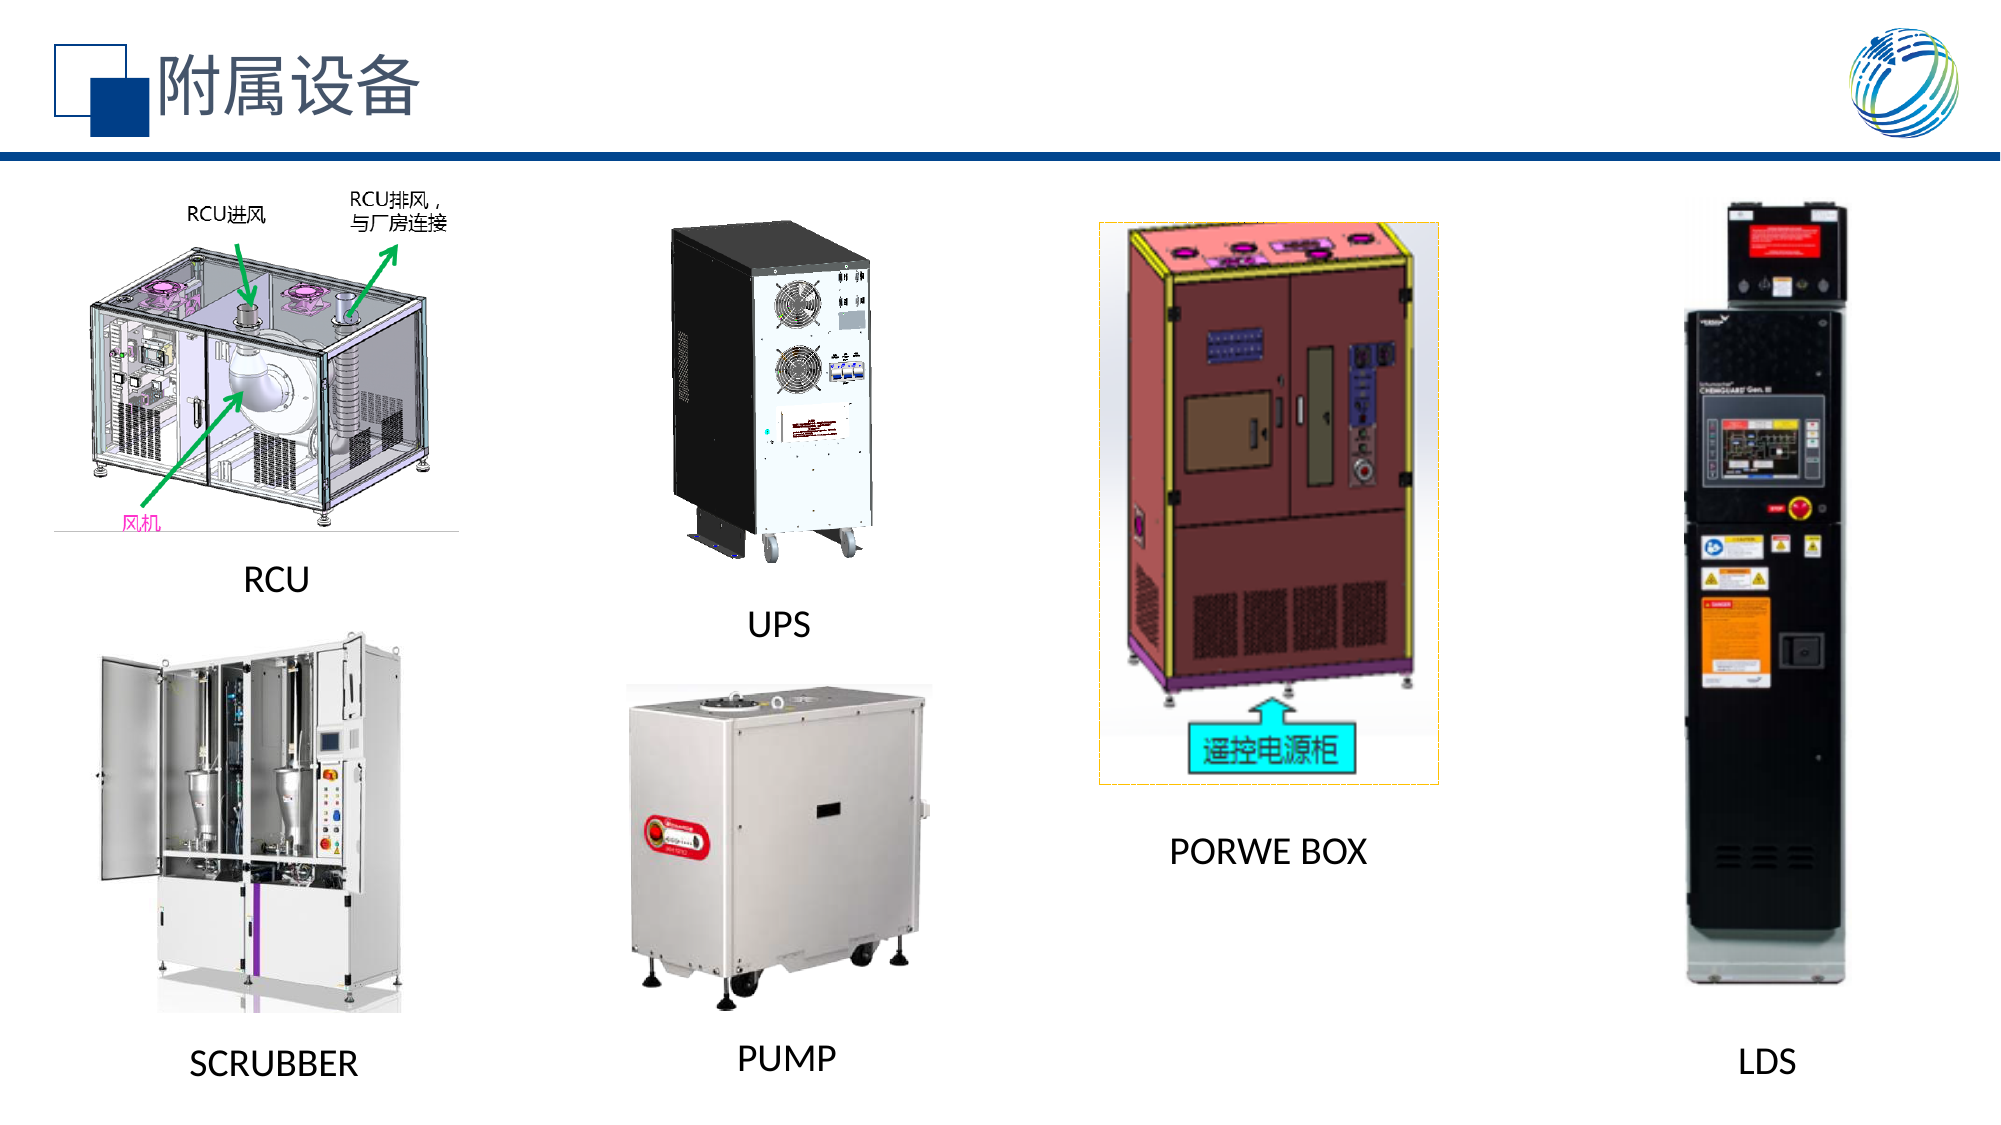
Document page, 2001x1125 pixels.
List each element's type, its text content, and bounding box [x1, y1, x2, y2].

text_box LDS [1723, 1027, 1813, 1090]
picture [667, 217, 873, 563]
text_box RCU [228, 546, 326, 609]
picture [1098, 222, 1439, 785]
text_box PORWE BOX [1154, 817, 1383, 880]
picture [626, 684, 933, 1013]
picture [54, 181, 495, 546]
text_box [54, 45, 150, 137]
title 附属设备 [140, 0, 1866, 198]
text_box UPS [732, 590, 827, 653]
picture [89, 631, 411, 1013]
picture [1866, 24, 1963, 142]
text_box SCRUBBER [174, 1029, 375, 1092]
text_box PUMP [722, 1024, 875, 1088]
picture [1684, 197, 1852, 987]
